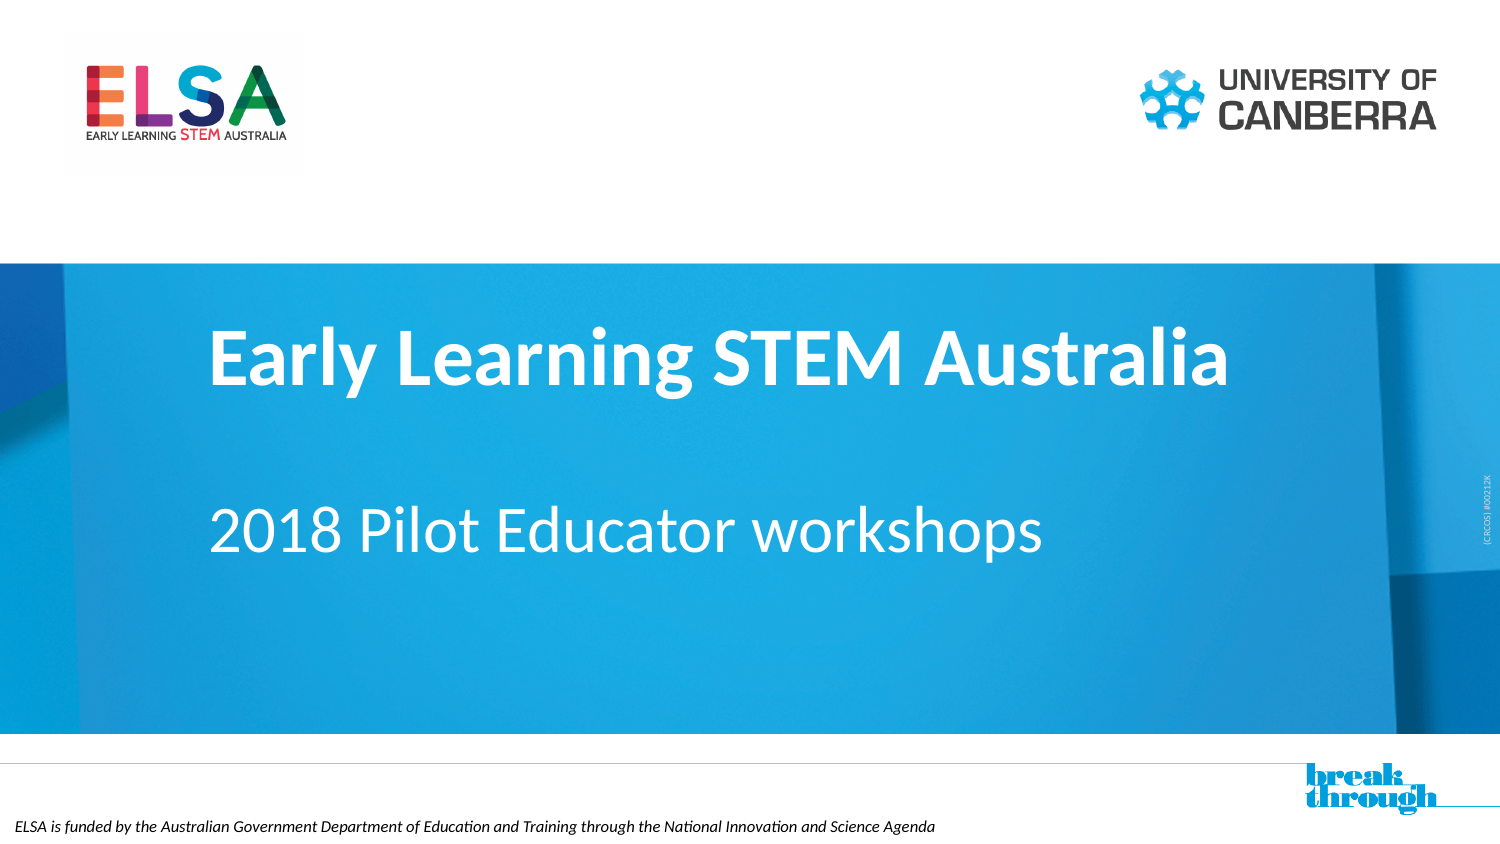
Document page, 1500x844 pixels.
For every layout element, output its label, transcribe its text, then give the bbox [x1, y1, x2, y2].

picture [0, 0, 1500, 808]
subtitle 2018 Pilot Educator workshops [193, 478, 1244, 694]
picture [1350, 799, 1362, 808]
text_box ELSA is funded by the Australian Government Department of Education and Training through the National Innovation and Science Agenda [0, 808, 1500, 844]
title Early Learning STEM Australia [193, 262, 1356, 443]
